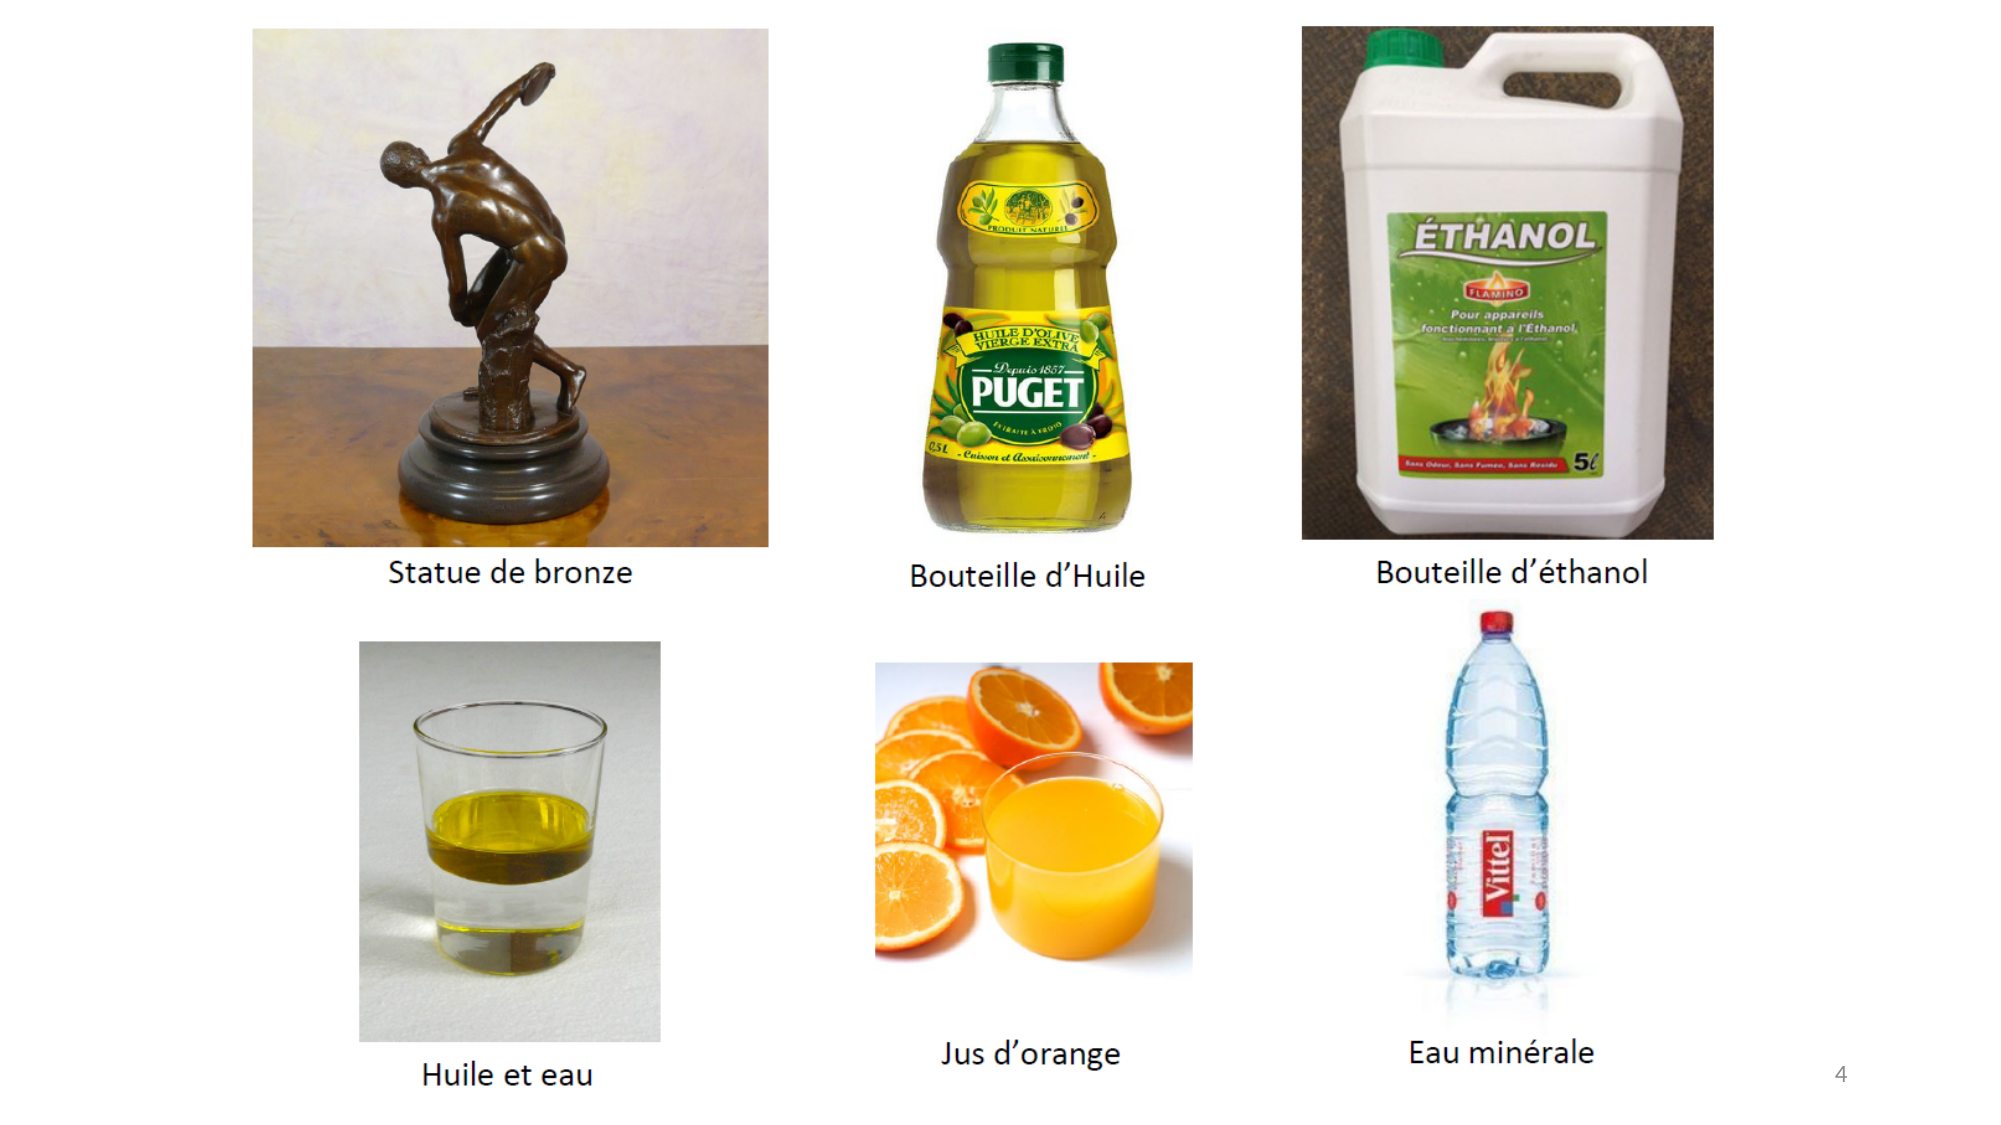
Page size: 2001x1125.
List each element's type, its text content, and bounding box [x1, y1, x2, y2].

picture [239, 25, 1761, 1103]
slide_number 4 [1761, 1042, 1863, 1103]
